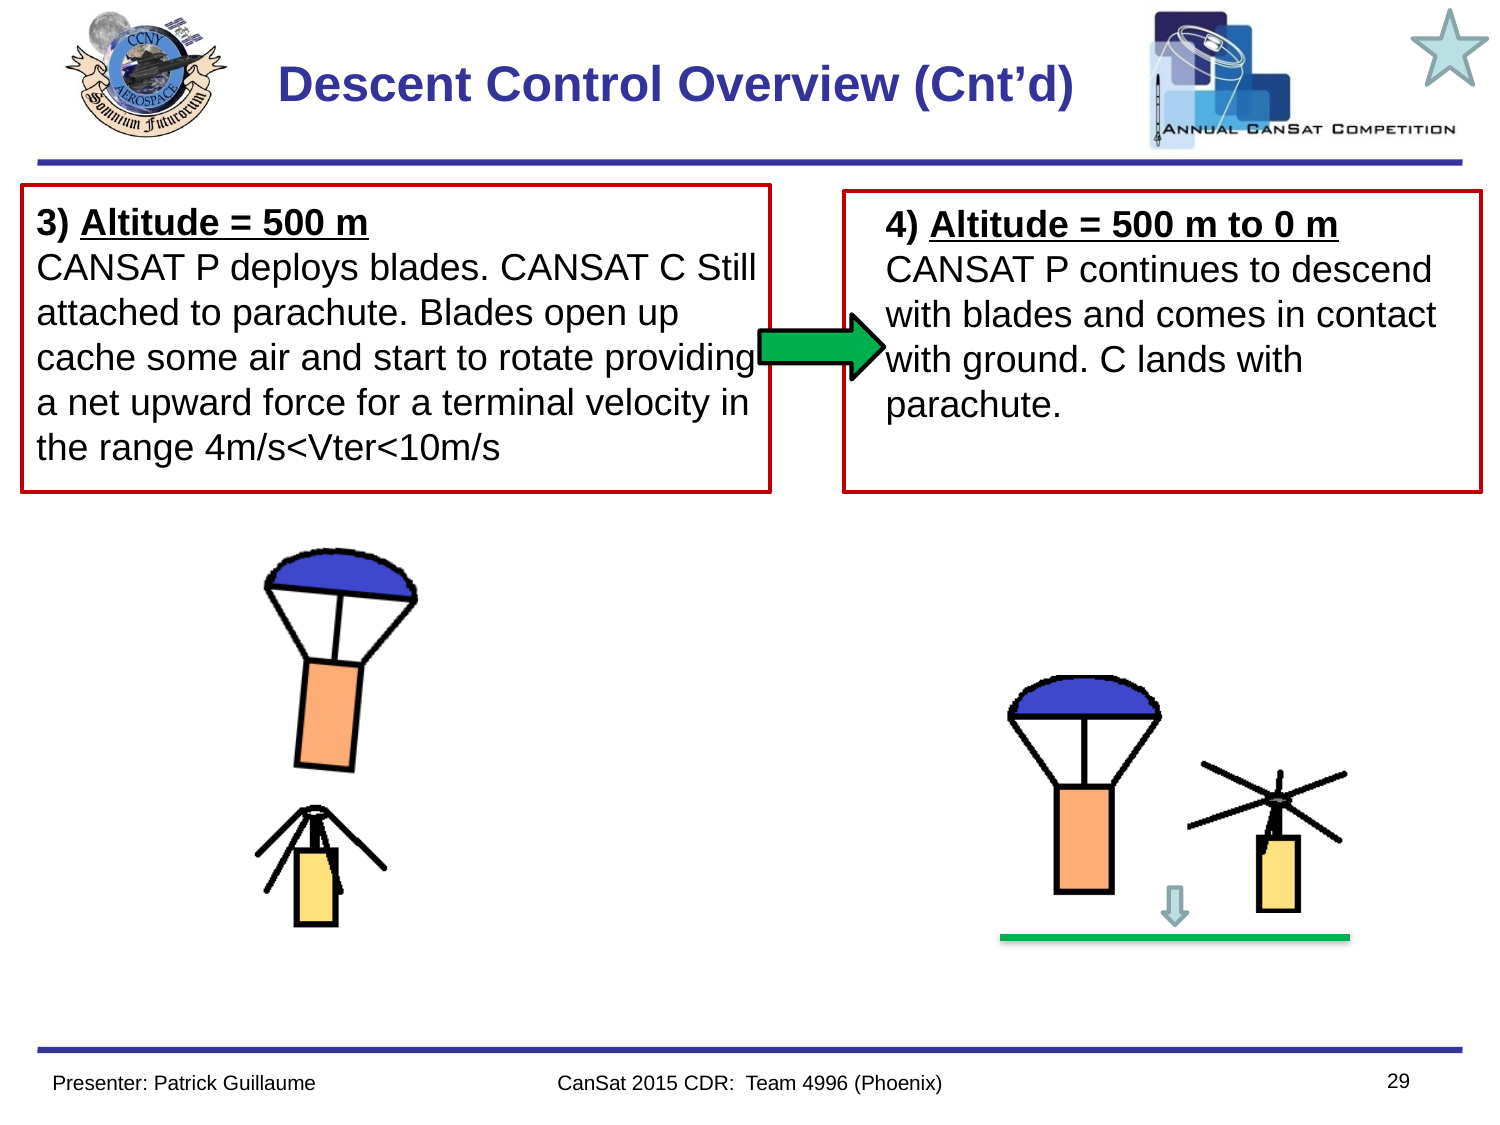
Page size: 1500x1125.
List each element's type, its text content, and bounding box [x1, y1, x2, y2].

picture [999, 674, 1163, 901]
picture [1427, 54, 1432, 73]
title Descent Control Overview (Cnt’d) [304, 12, 1238, 150]
picture [1142, 1, 1463, 157]
picture [1187, 749, 1351, 913]
text_box 4) Altitude = 500 m to 0 m CANSAT P continues to descend with blades and comes in contact with ground. C lands with parachute. [888, 193, 1465, 433]
picture [0, 0, 301, 151]
text_box [1410, 7, 1490, 87]
text_box Presenter: Patrick Guillaume [37, 1062, 413, 1103]
text_box [887, 189, 1483, 494]
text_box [21, 185, 885, 493]
picture [239, 530, 424, 783]
text_box [1160, 885, 1184, 928]
picture [249, 799, 388, 938]
footer CanSat 2015 CDR: Team 4996 (Phoenix) [450, 1062, 1050, 1103]
slide_number 29 [1312, 1059, 1425, 1100]
